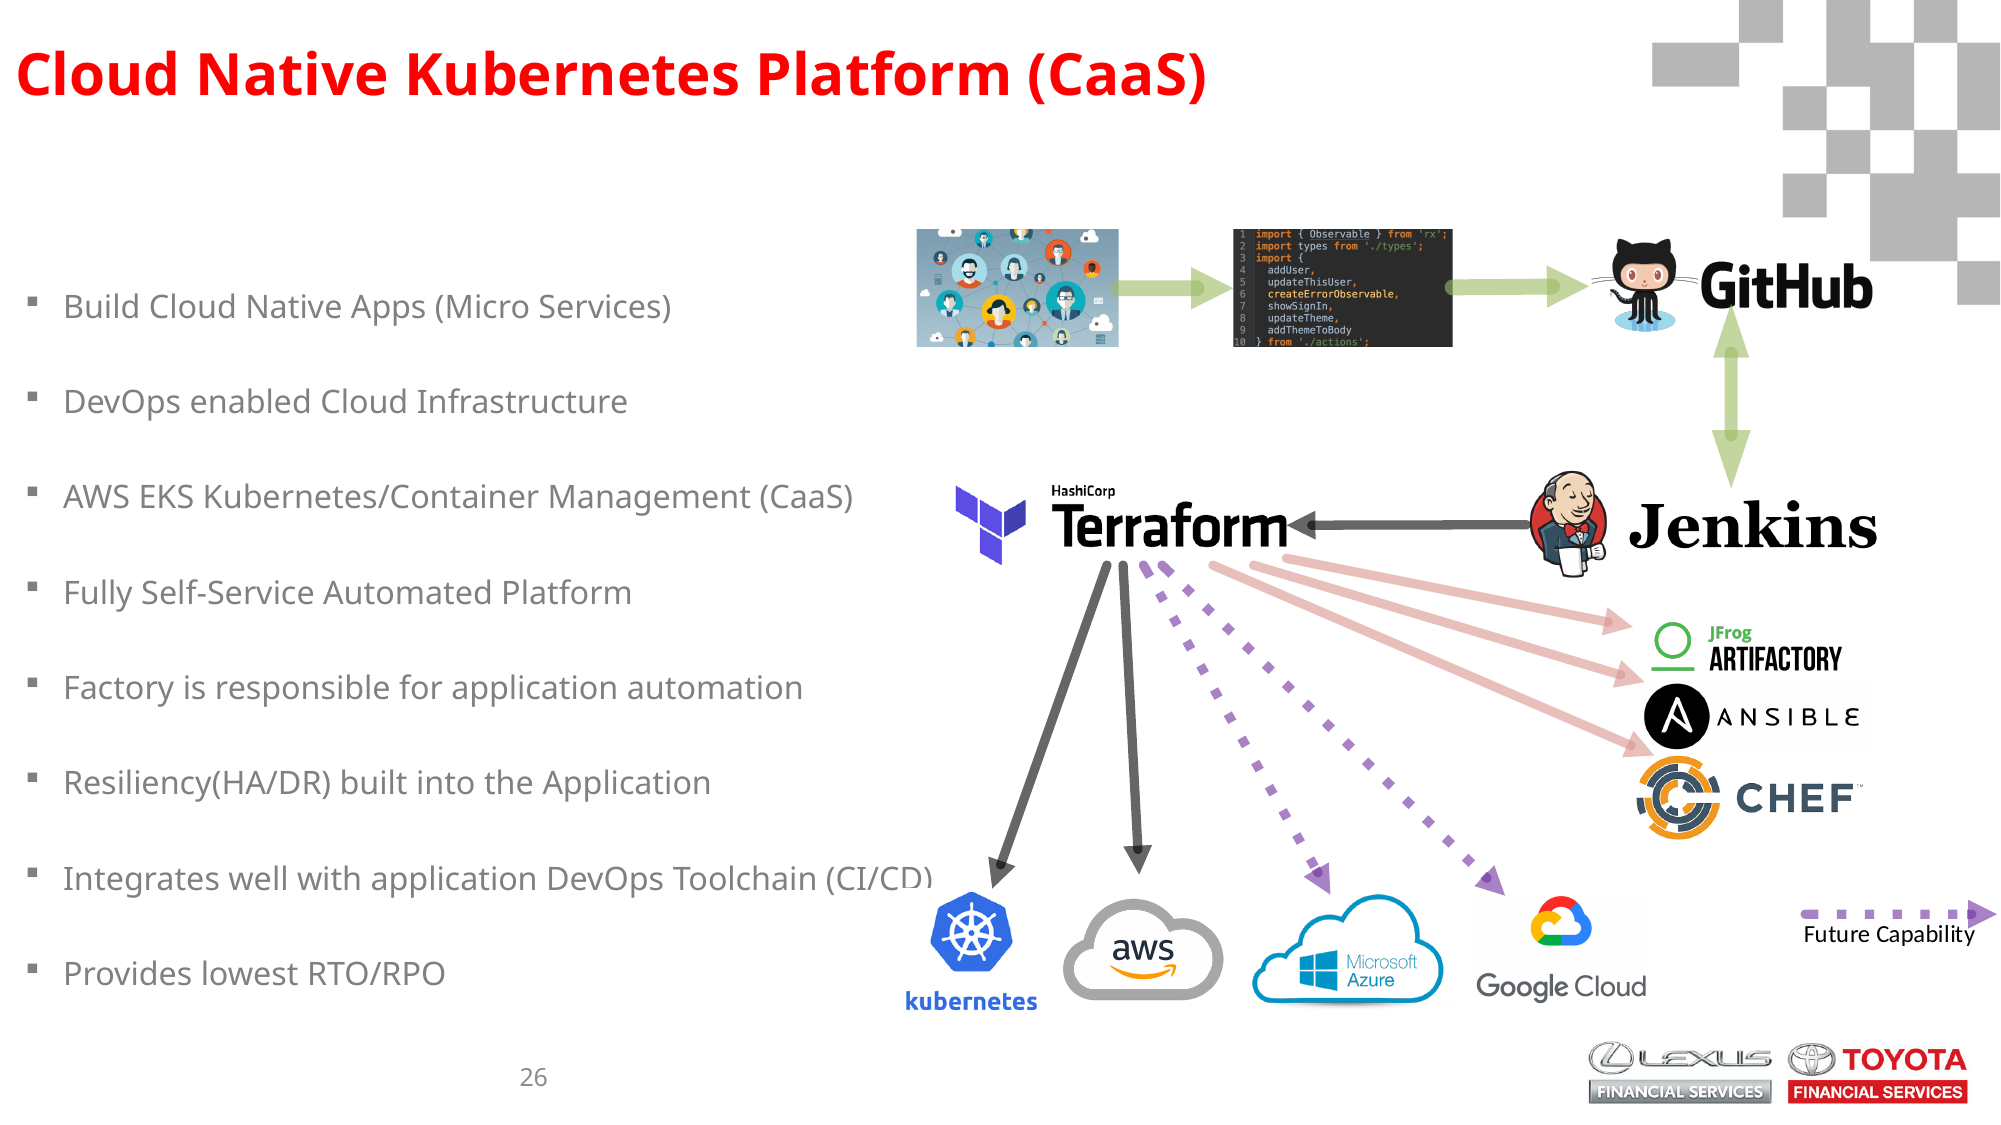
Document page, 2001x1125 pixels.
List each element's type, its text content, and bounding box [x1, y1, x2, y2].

picture [0, 0, 2001, 1125]
list Build Cloud Native Apps (Micro Services) DevOps enabled Cloud Infrastructure AWS EKS Kubernetes/Container Management (CaaS) Fully Self-Service Automated Platform Factory is responsible for application automation Resiliency(HA/DR) built into the Application Integrates well with application DevOps Toolchain (CI/CD) Provides lowest RTO/RPO [10, 240, 896, 1002]
slide_number 26 [113, 1048, 563, 1109]
title Cloud Native Kubernetes Platform (CaaS) [0, 4, 1600, 150]
